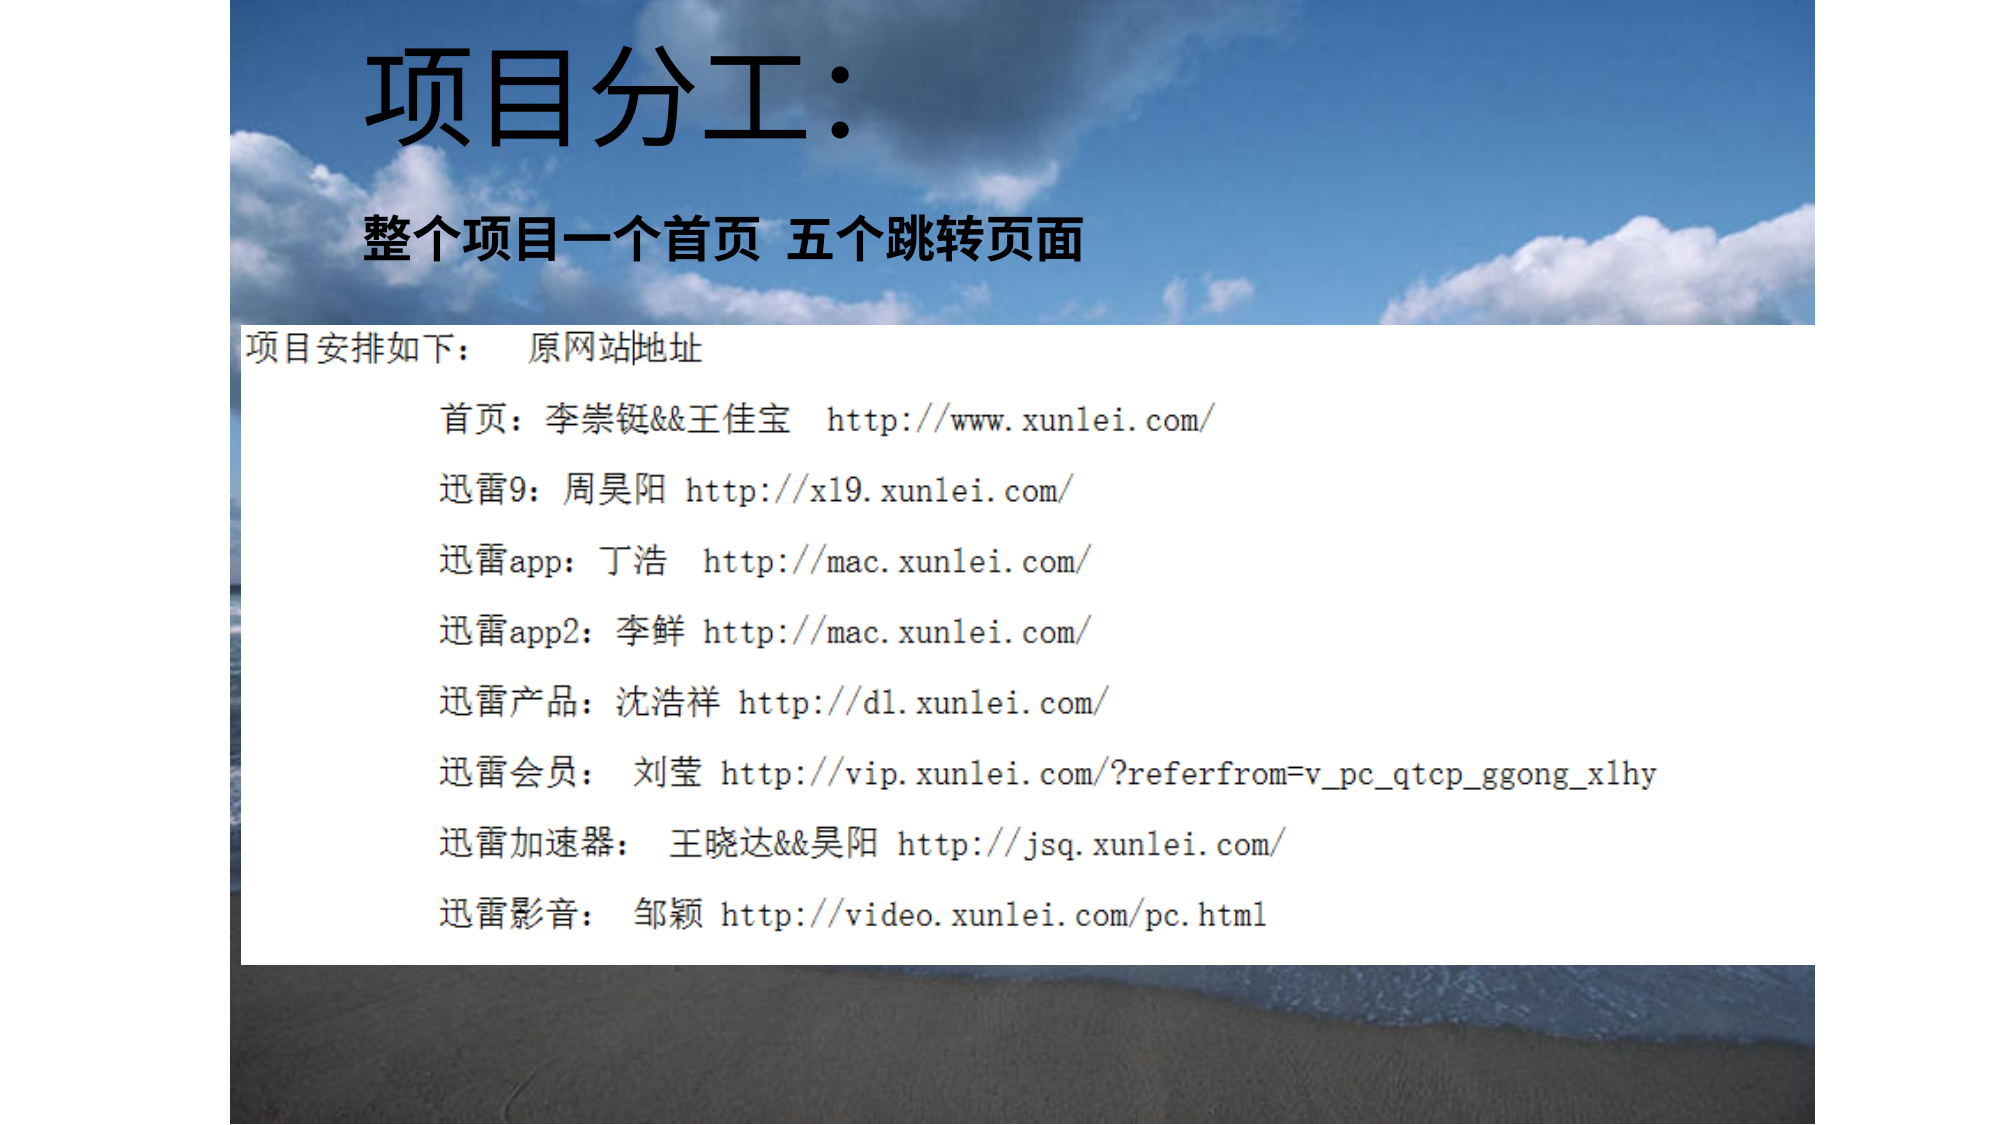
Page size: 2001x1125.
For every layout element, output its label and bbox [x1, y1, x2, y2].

picture [230, 0, 1870, 1124]
